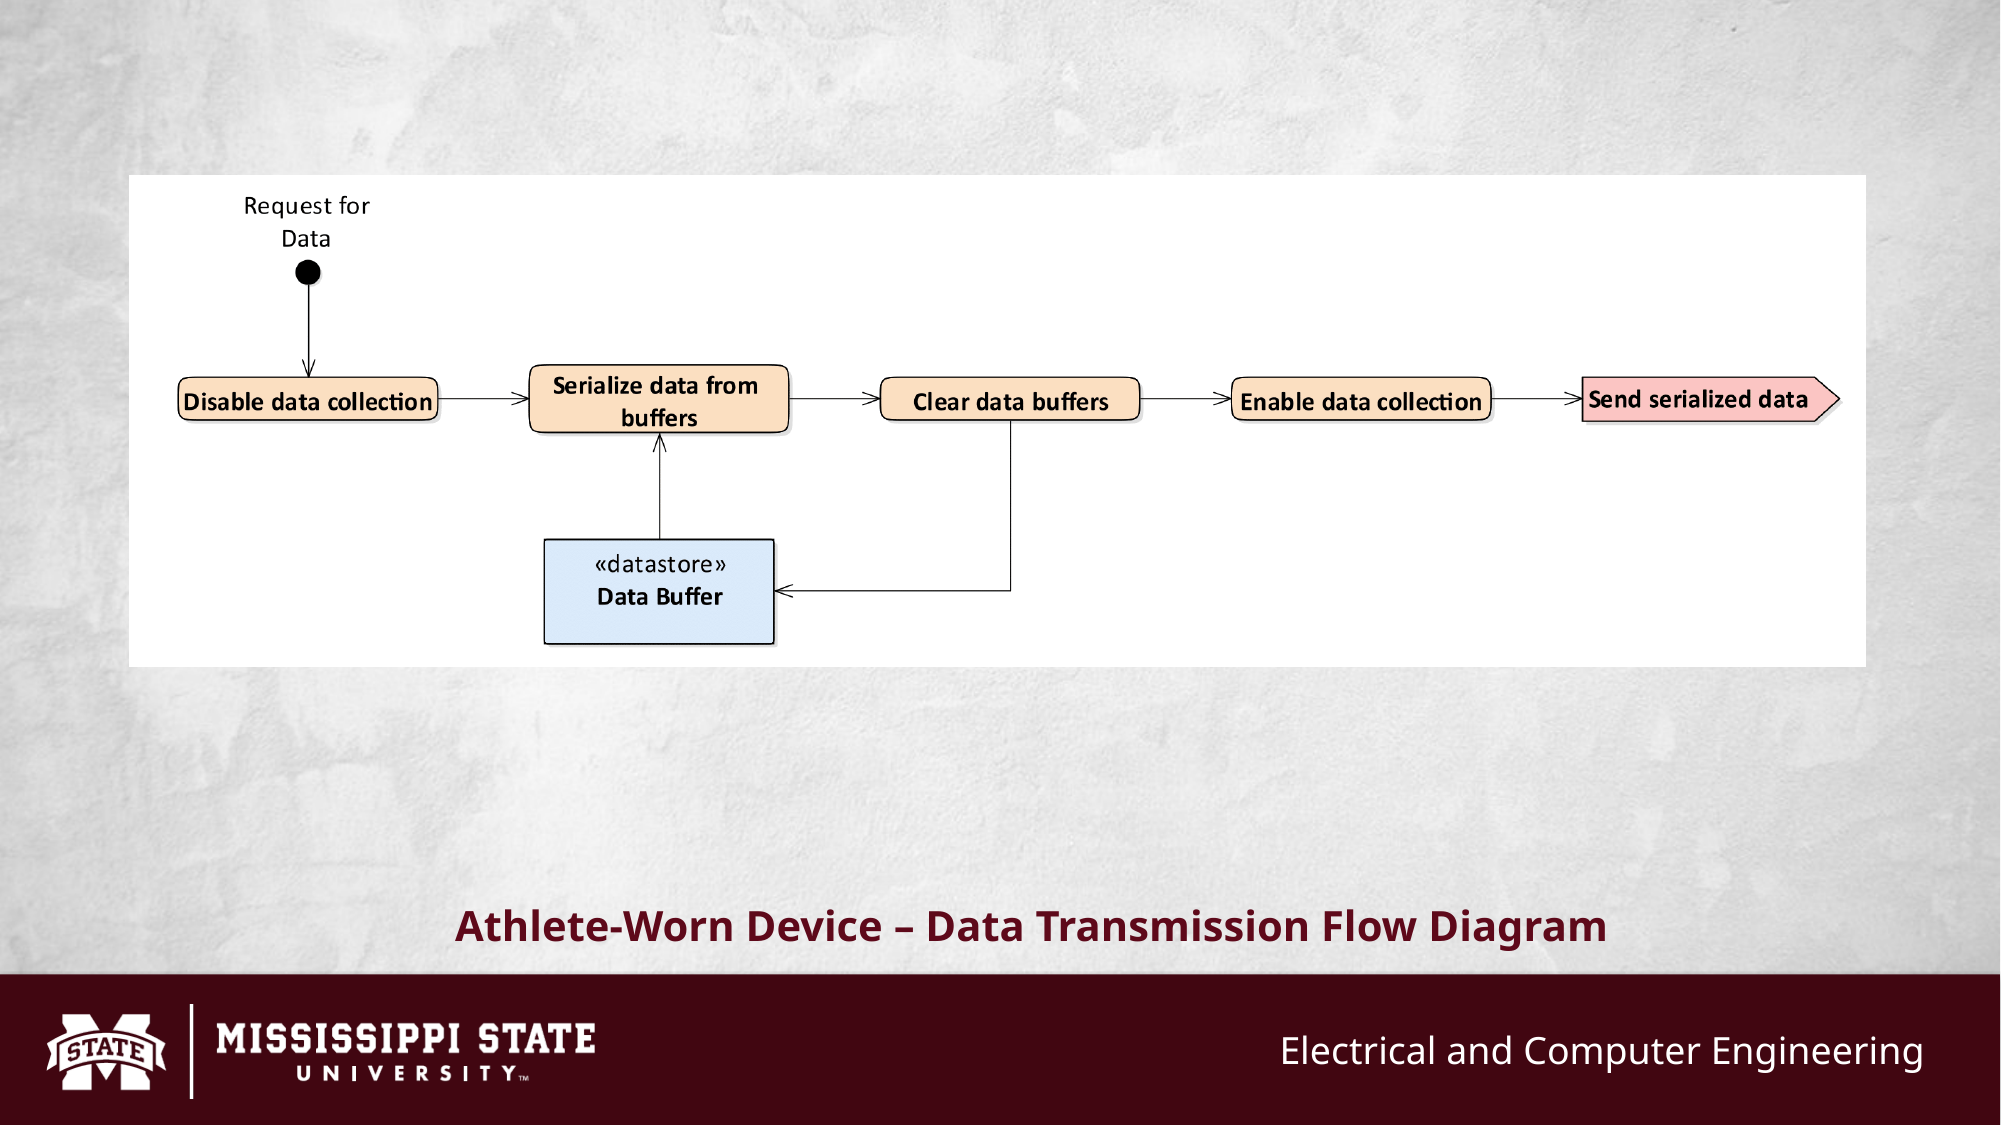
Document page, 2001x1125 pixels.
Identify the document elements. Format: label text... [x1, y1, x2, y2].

title Athlete-Worn Device – Data Transmission Flow Diagram [163, 863, 1900, 957]
picture [129, 65, 1867, 776]
